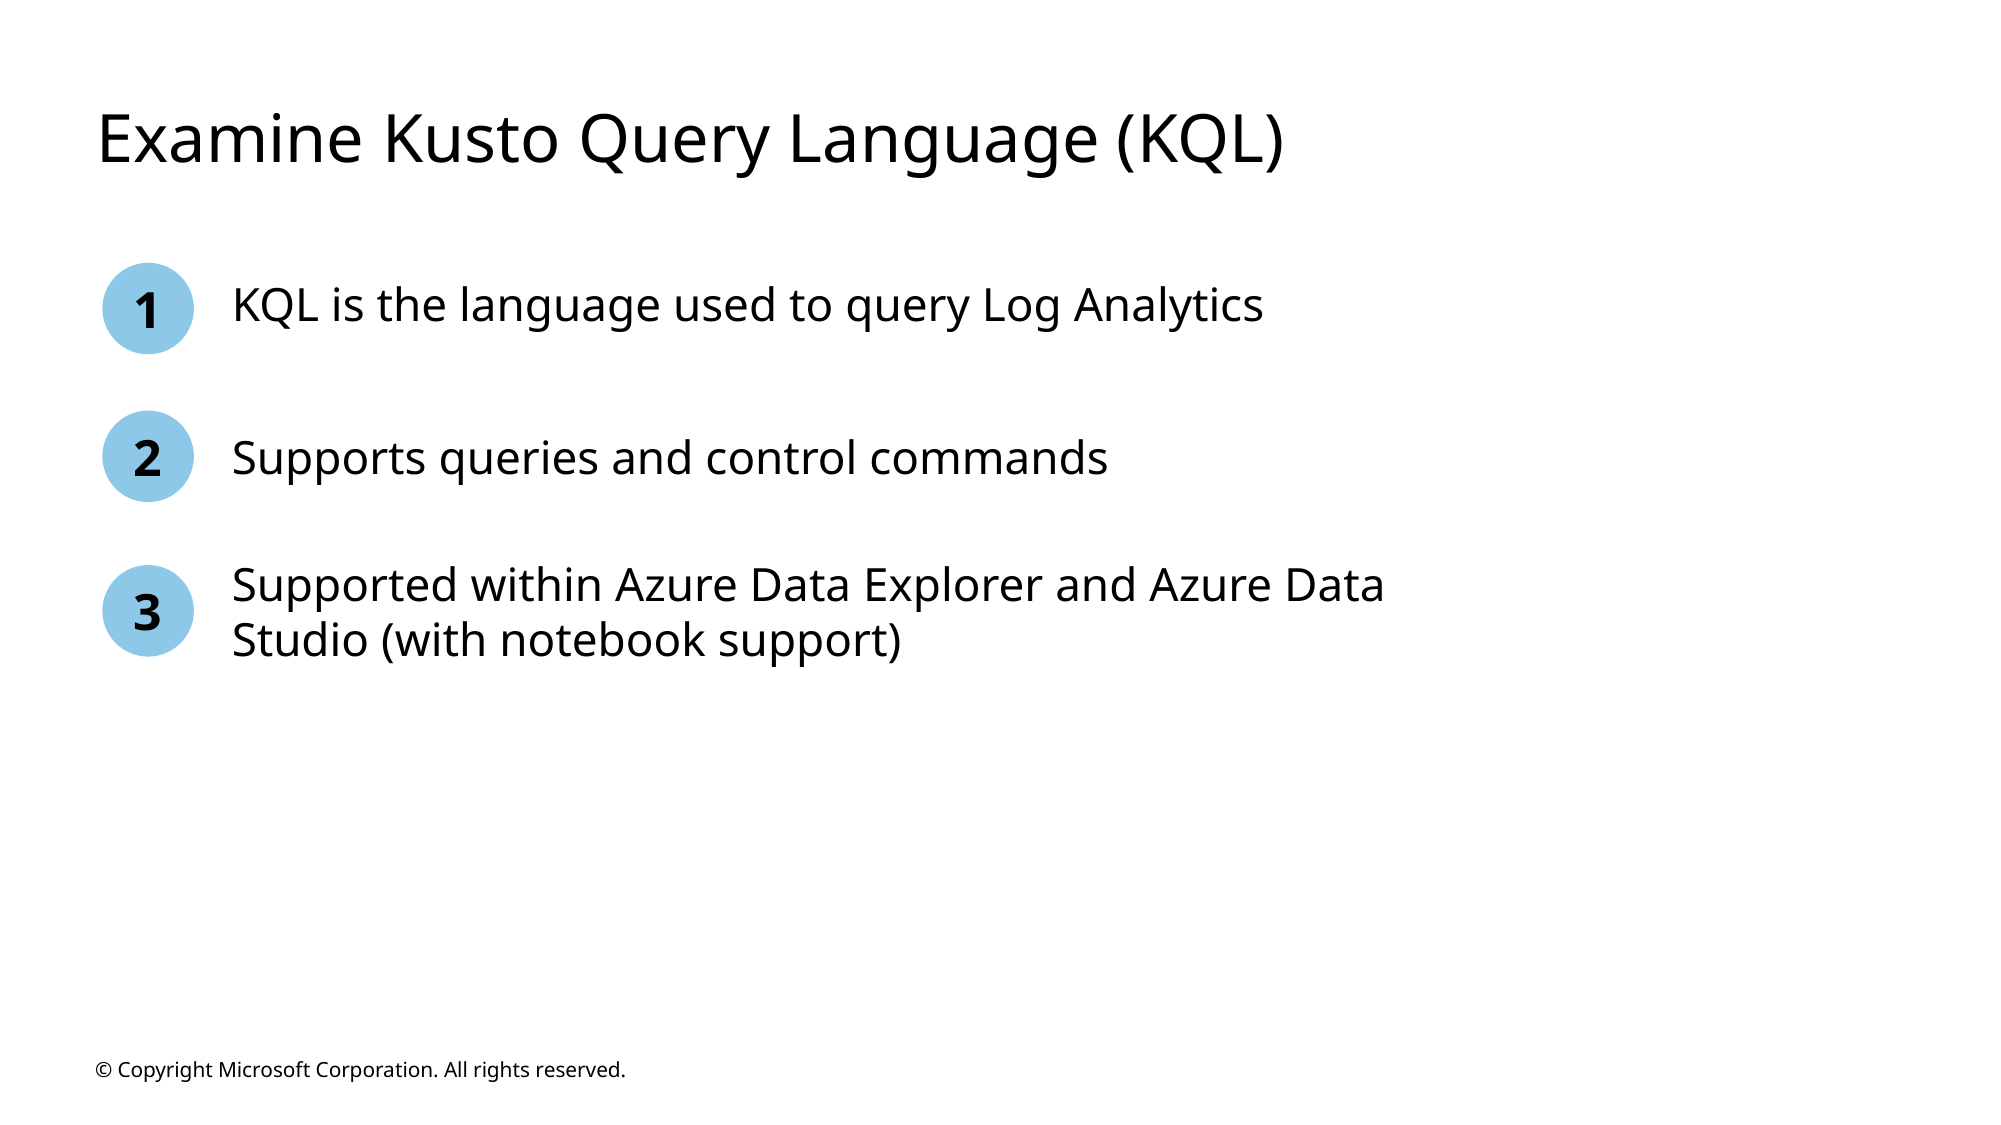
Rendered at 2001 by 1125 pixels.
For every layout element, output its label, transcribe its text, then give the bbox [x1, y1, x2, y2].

title Examine Kusto Query Language (KQL) [96, 96, 1903, 177]
text_box 1 [101, 261, 195, 356]
text_box 3 [101, 564, 195, 658]
text_box 2 [101, 409, 195, 503]
text_box Supported within Azure Data Explorer and Azure Data Studio (with notebook support) [216, 548, 1508, 674]
text_box Supports queries and control commands [216, 421, 1903, 492]
text_box KQL is the language used to query Log Analytics [216, 267, 1903, 338]
